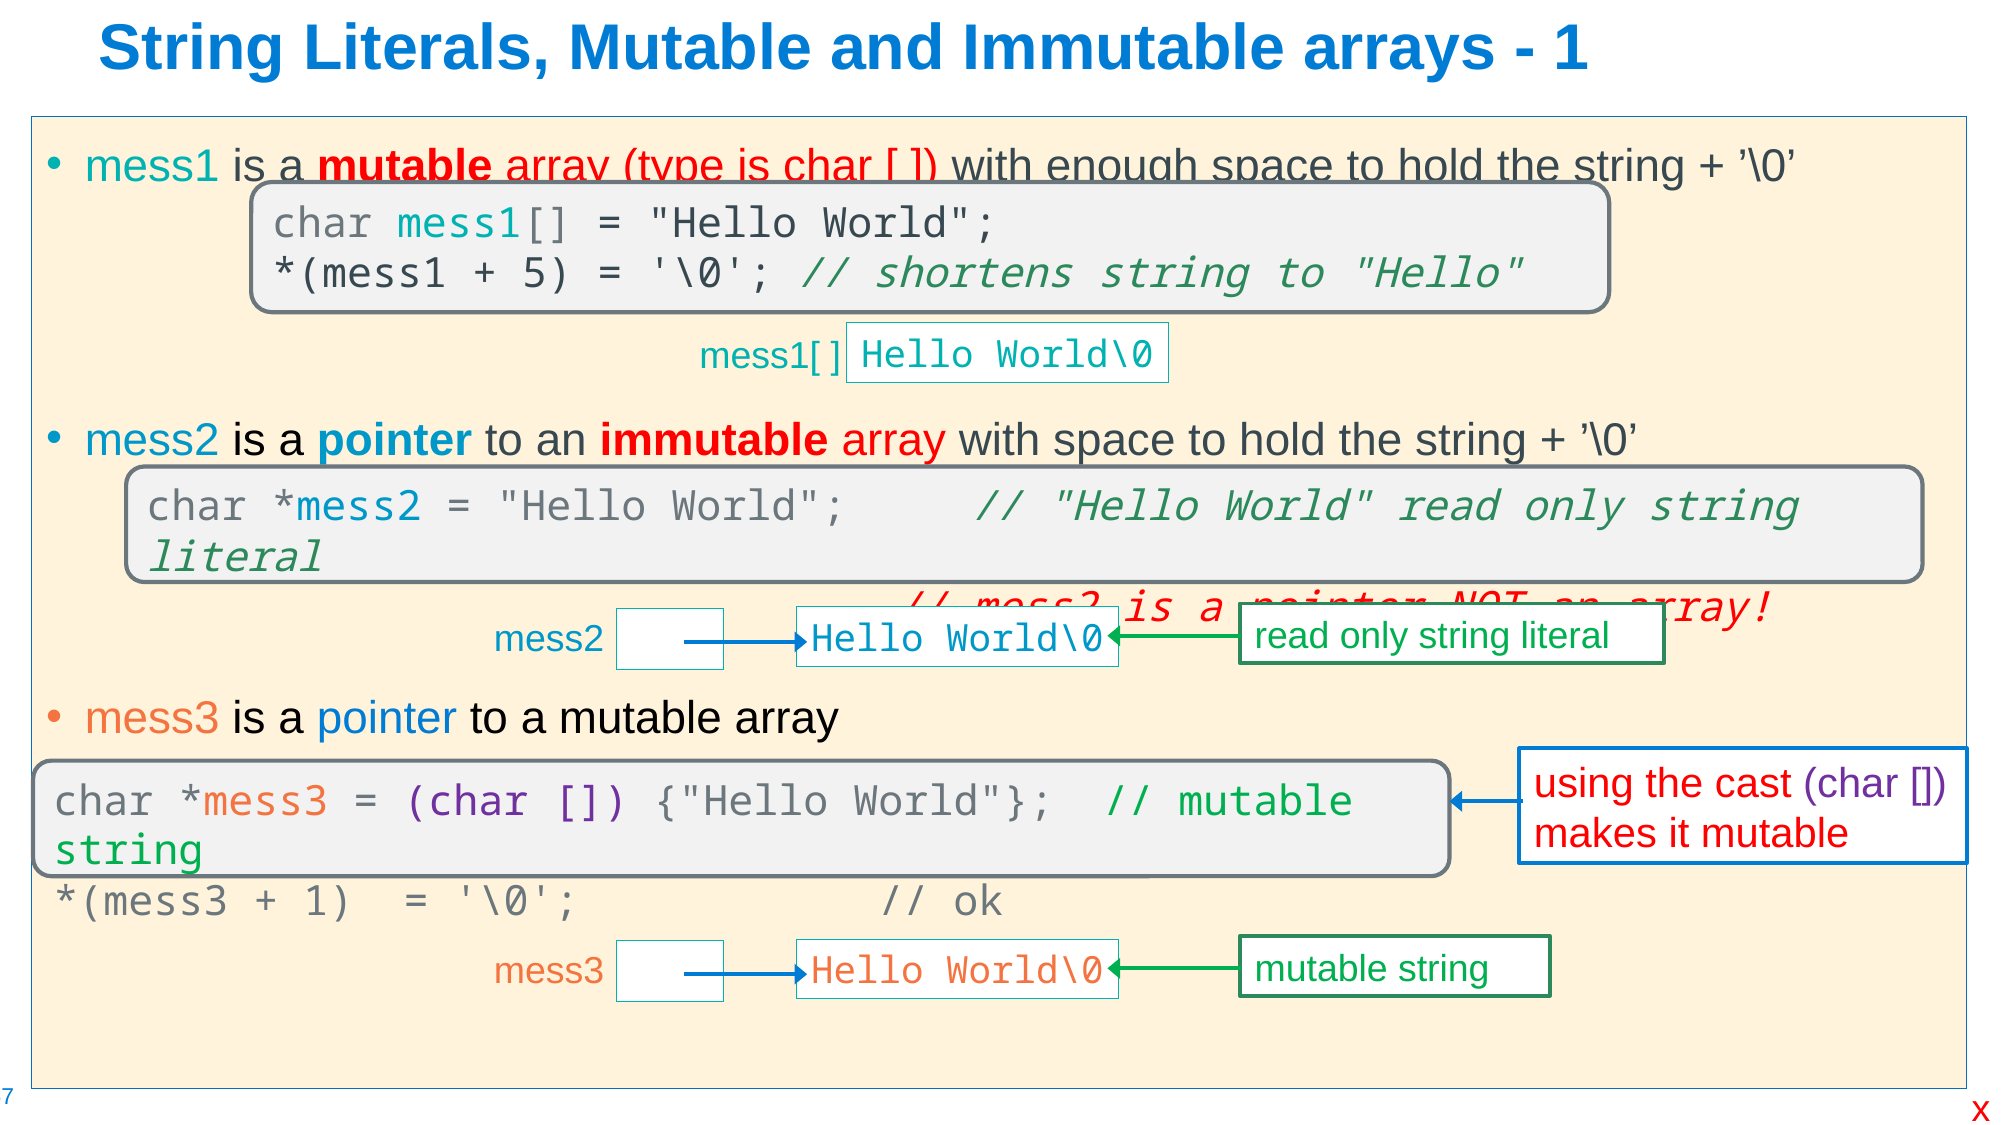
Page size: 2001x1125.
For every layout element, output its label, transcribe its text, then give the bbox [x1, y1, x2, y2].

text_box char mess1[] = "Hello World"; *(mess1 + 5) = '\0'; // shortens string to "Hello" [251, 182, 1610, 313]
list mess1 is a mutable array (type is char [ ]) with enough space to hold the string + ’\0’ mess2 is a pointer to an immutable array with space to hold the string + ’\0’ mess3 is a pointer to a mutable array [31, 116, 1967, 1089]
text_box x [1956, 1076, 2000, 1125]
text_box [478, 936, 1550, 1002]
title String Literals, Mutable and Immutable arrays - 1 [83, 9, 1809, 92]
text_box char *mess2 = "Hello World"; // "Hello World" read only string literal // mess2 is a pointer NOT an array! [126, 466, 1923, 583]
text_box Hello World\0 [846, 322, 1169, 383]
text_box char *mess3 = (char []) {"Hello World"}; // mutable string *(mess3 + 1) = '\0'; // ok [33, 760, 1449, 877]
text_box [478, 603, 1665, 670]
text_box mess1[ ] [684, 323, 857, 383]
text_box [1449, 748, 1967, 865]
